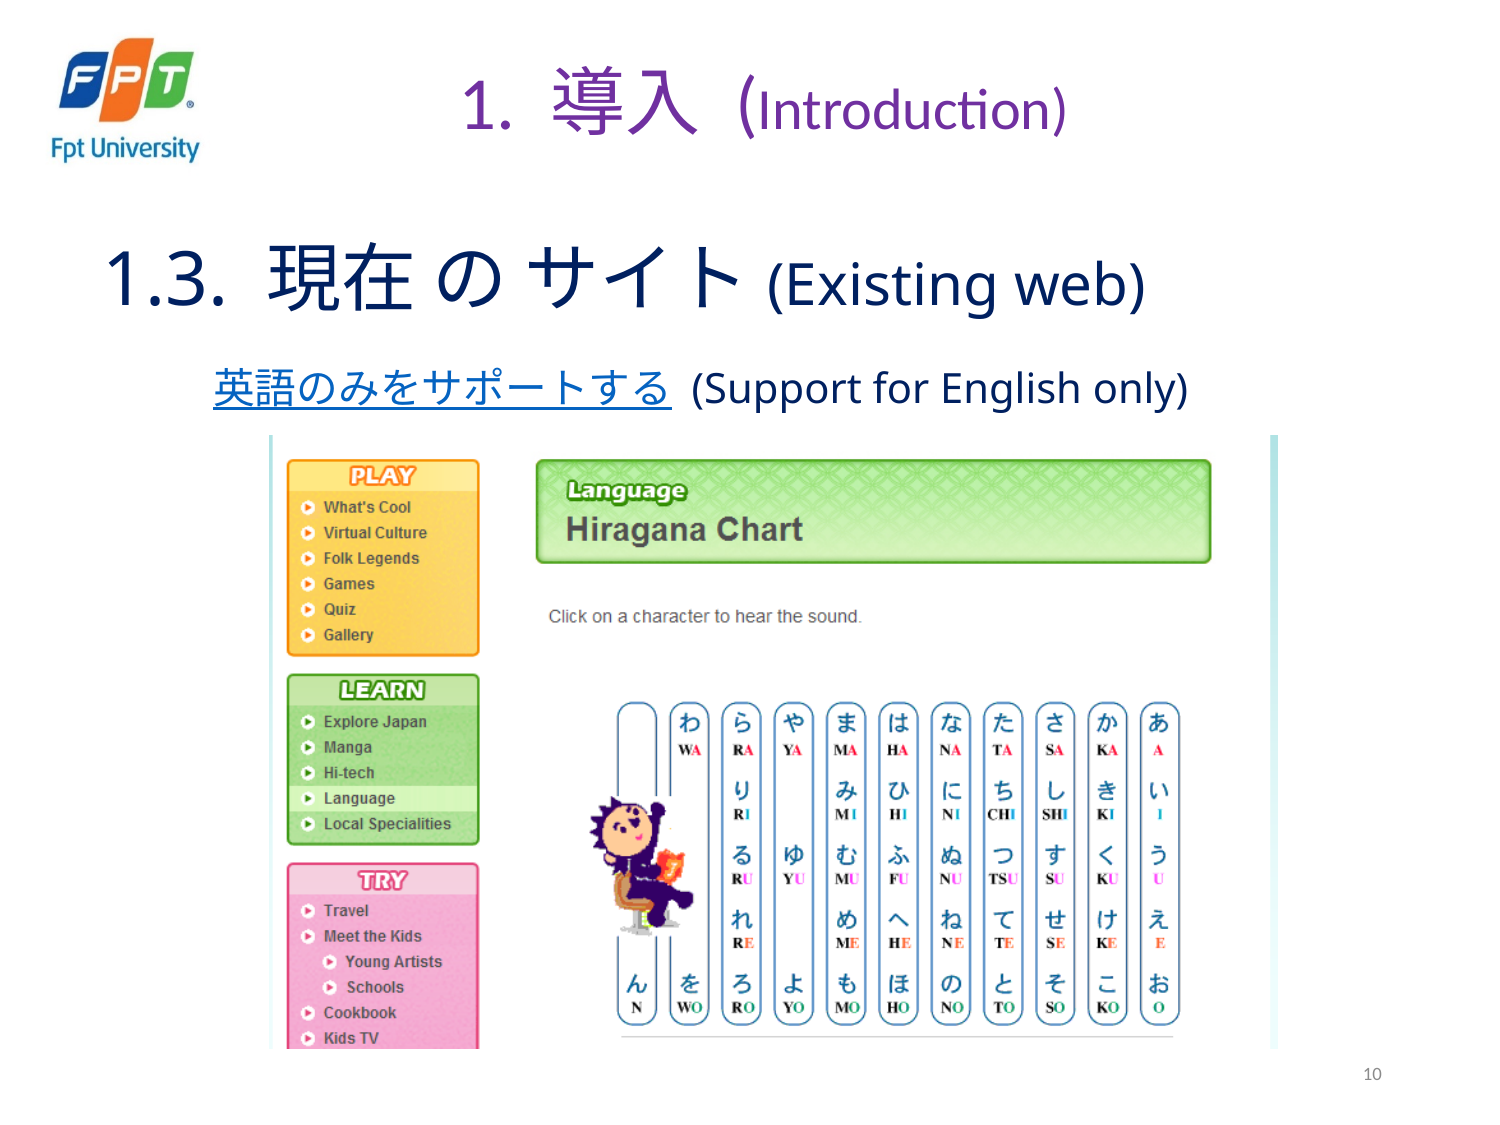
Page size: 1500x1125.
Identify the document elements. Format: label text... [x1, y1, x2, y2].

slide_number 10 [1059, 1042, 1397, 1103]
text_box 1.3. 現在 の サイト(Existing web) [87, 222, 1496, 328]
text_box 1. 導入 (Introduction) [443, 46, 1163, 152]
picture [269, 435, 1278, 1049]
text_box 英語のみをサポートする (Support for English only) [198, 354, 1204, 430]
picture [2, 0, 248, 191]
